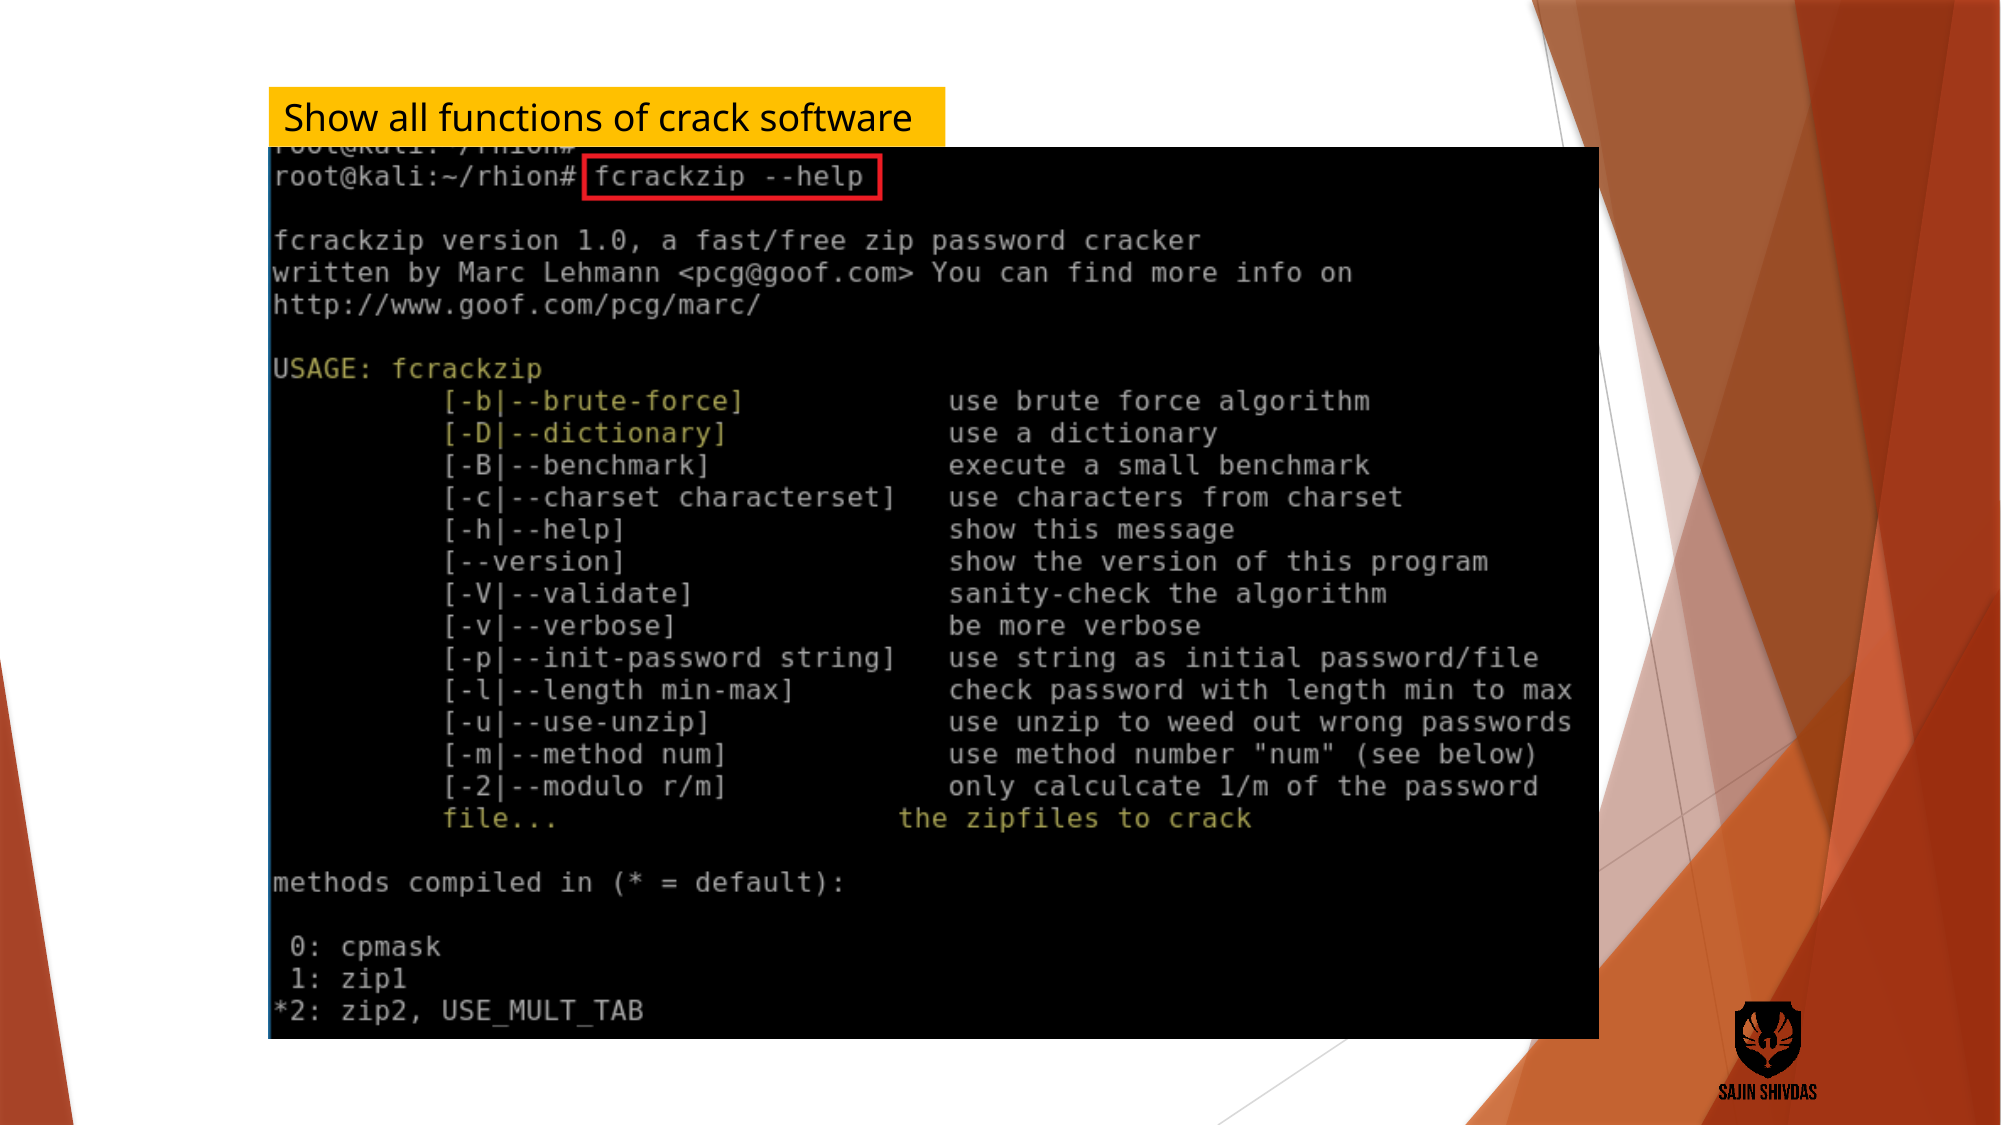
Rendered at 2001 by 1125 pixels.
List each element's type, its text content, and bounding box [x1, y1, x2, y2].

text_box Show all functions of crack software [268, 86, 946, 146]
picture [268, 146, 1599, 1039]
picture [1708, 991, 1830, 1113]
